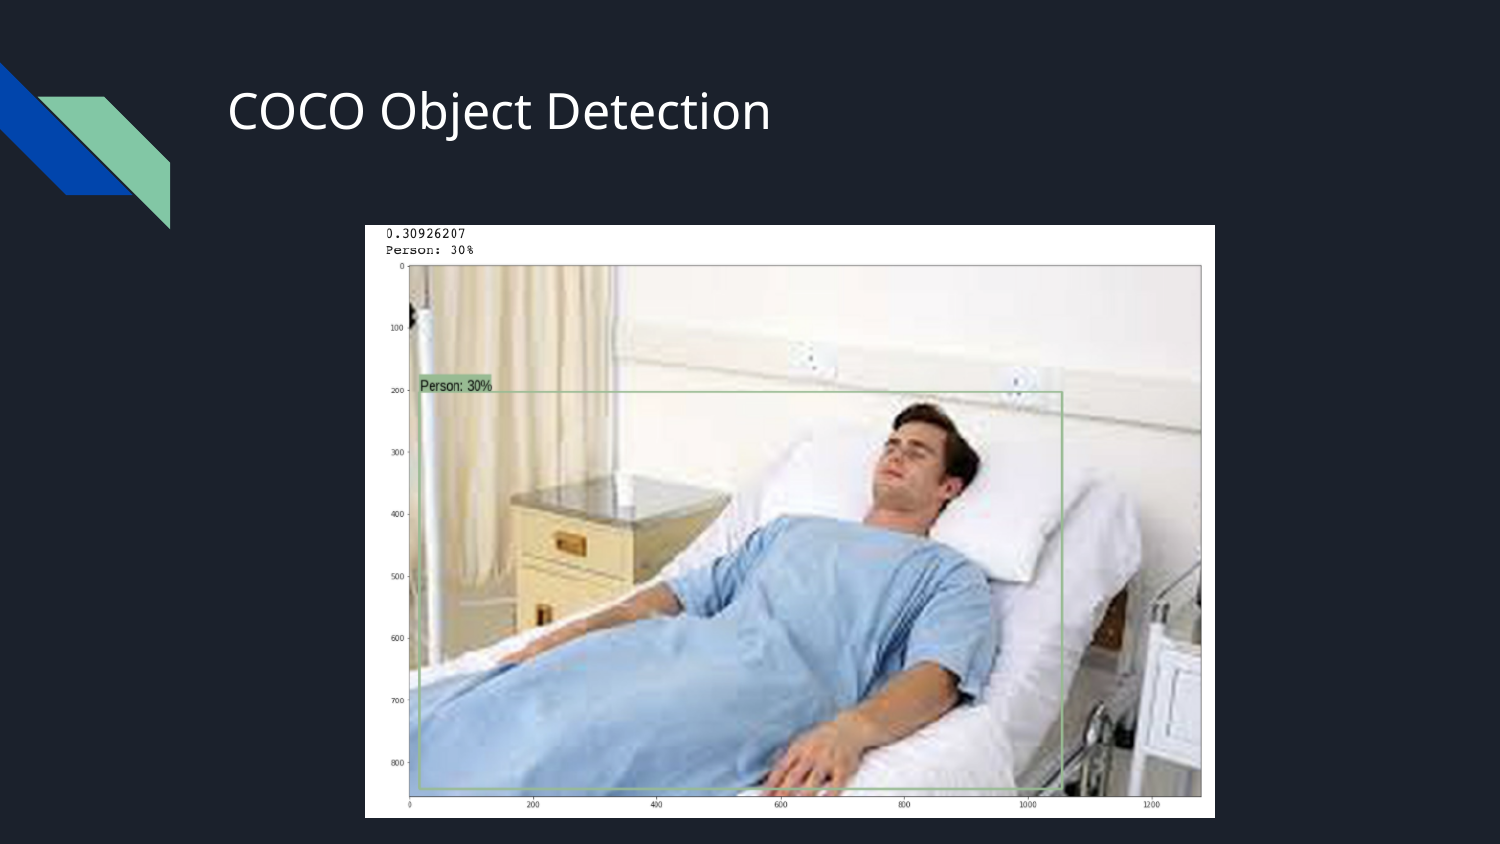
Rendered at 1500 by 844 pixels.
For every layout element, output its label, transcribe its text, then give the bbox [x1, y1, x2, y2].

picture [365, 225, 1216, 818]
title COCO Object Detection [212, 64, 1368, 215]
